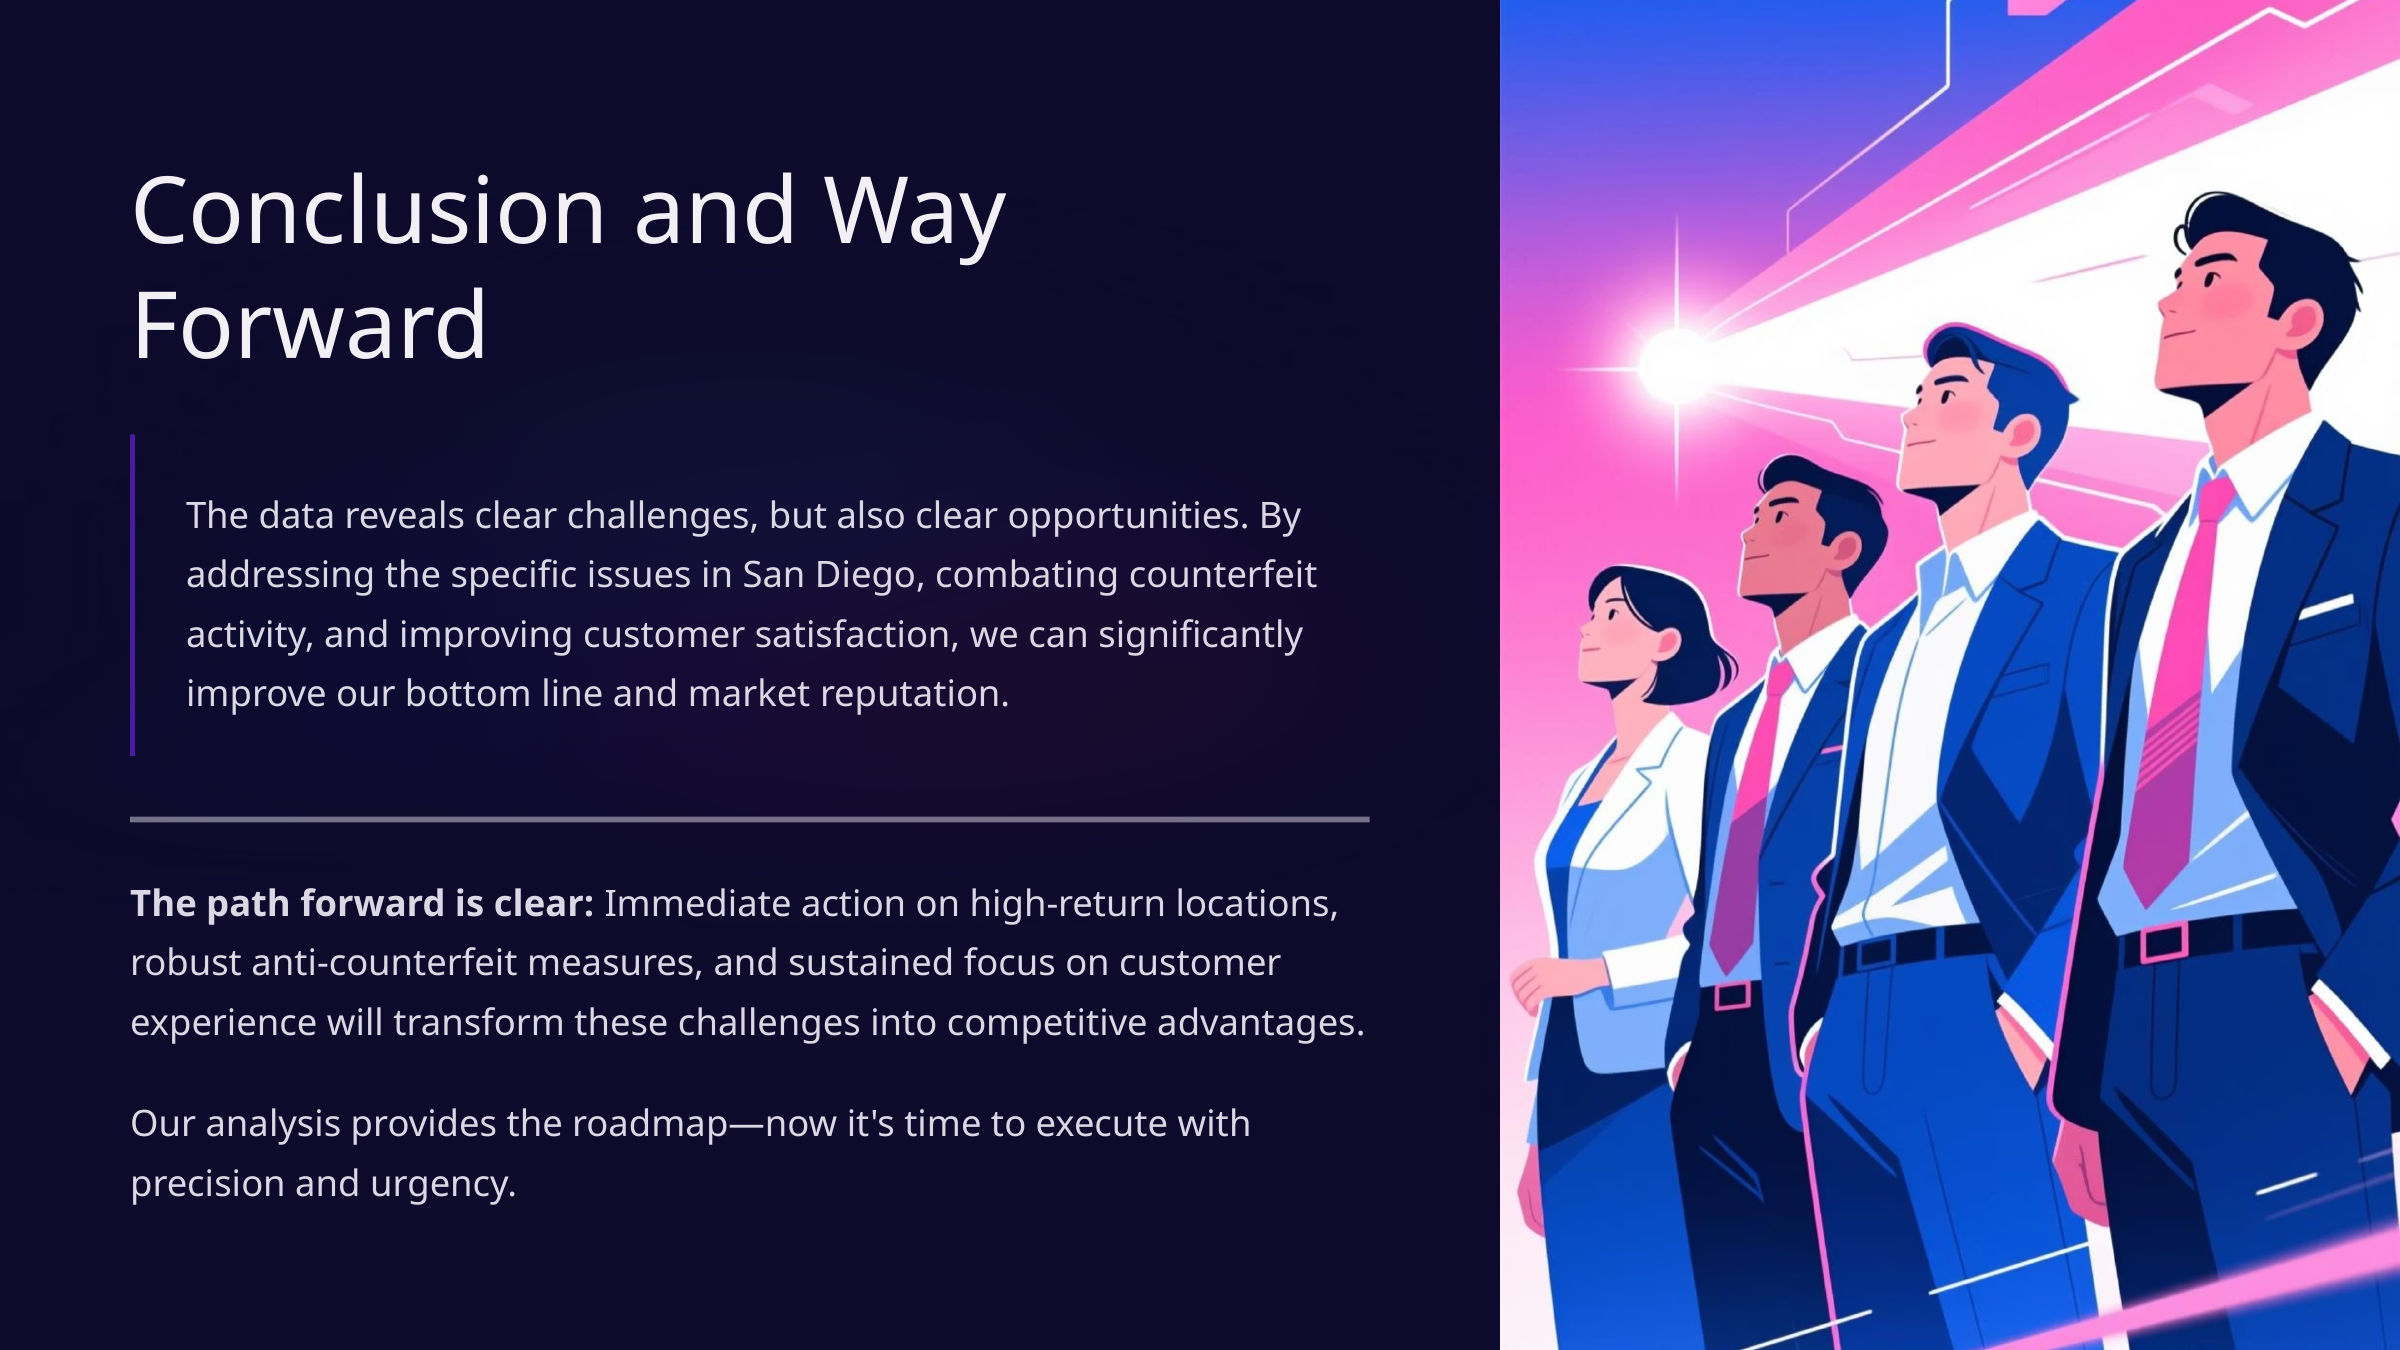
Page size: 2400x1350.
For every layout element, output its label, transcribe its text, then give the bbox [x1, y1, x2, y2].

text_box Our analysis provides the roadmap—now it's time to execute with precision and urgency. [130, 1084, 1370, 1204]
text_box [130, 434, 136, 757]
picture [1499, 0, 2400, 1350]
text_box The path forward is clear: Immediate action on high-return locations, robust anti-counterfeit measures, and sustained focus on customer experience will transform these challenges into competitive advantages. [130, 864, 1370, 1043]
text_box The data reveals clear challenges, but also clear opportunities. By addressing the specific issues in San Diego, combating counterfeit activity, and improving customer satisfaction, we can significantly improve our bottom line and market reputation. [186, 476, 1370, 715]
text_box Conclusion and Way Forward [130, 145, 1370, 379]
text_box [130, 816, 1370, 823]
